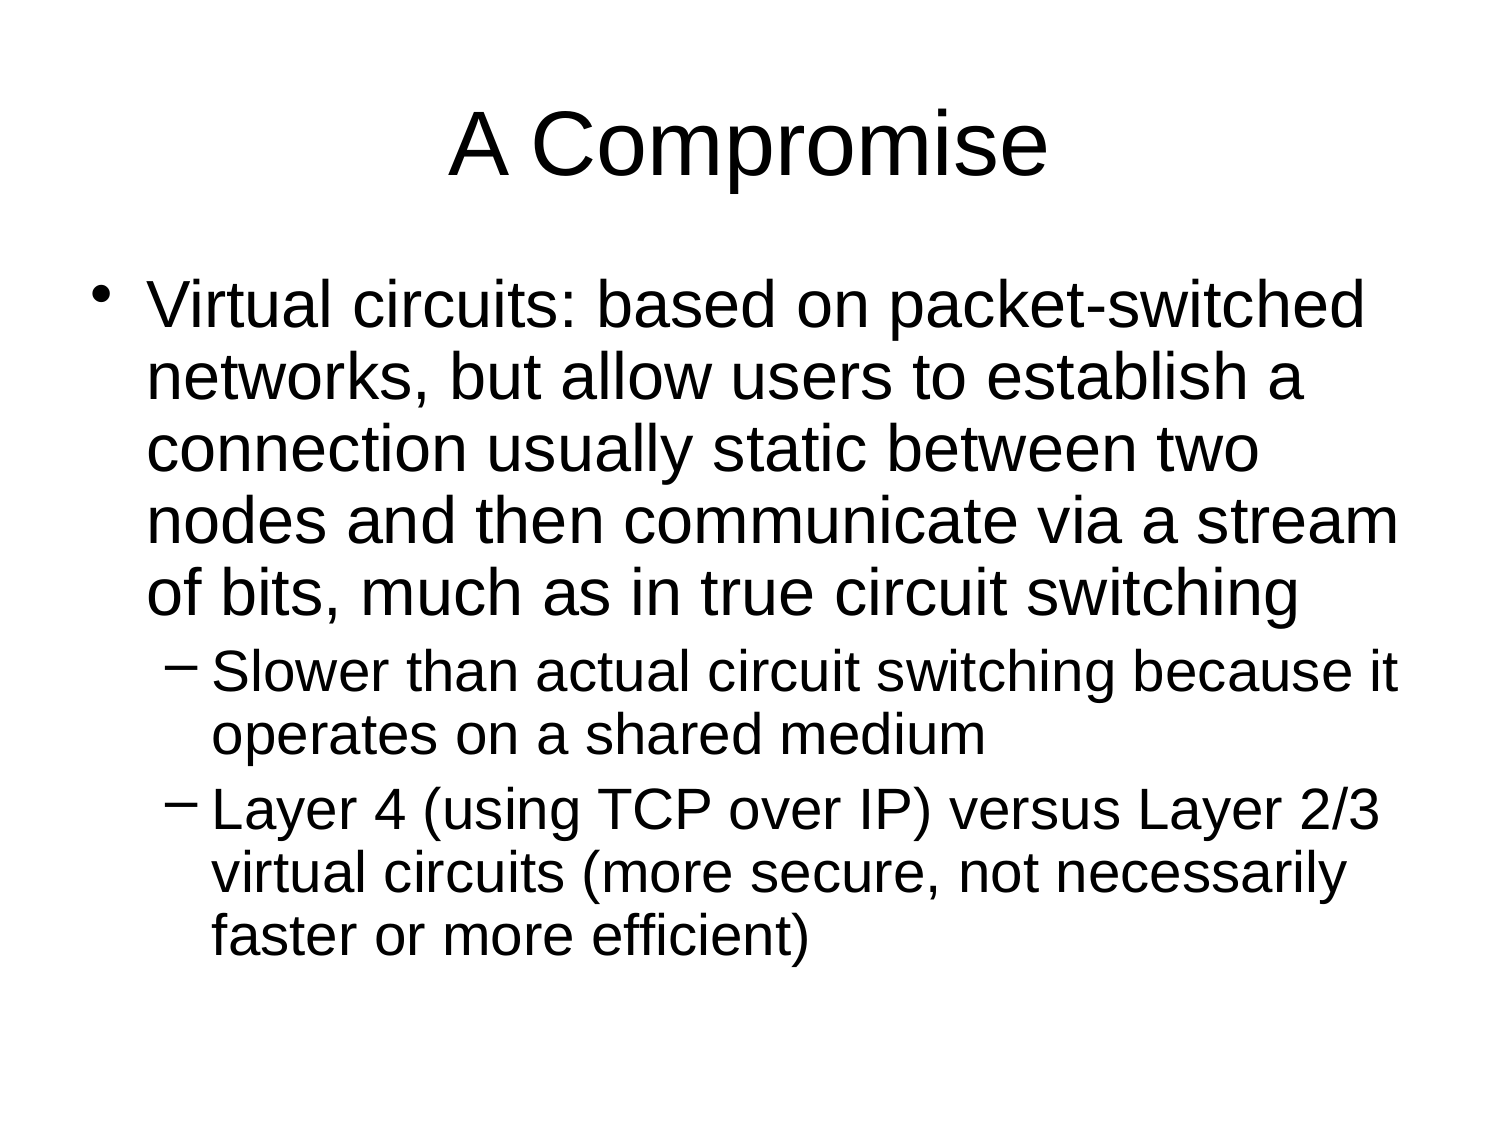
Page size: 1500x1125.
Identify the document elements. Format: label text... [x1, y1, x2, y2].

title A Compromise [74, 44, 1426, 233]
list Virtual circuits: based on packet-switched networks, but allow users to establish a connection usually static between two nodes and then communicate via a stream of bits, much as in true circuit switching Slower than actual circuit switching because it operates on a shared medium Layer 4 (using TCP over IP) versus Layer 2/3 virtual circuits (more secure, not necessarily faster or more efficient) [74, 262, 1426, 1006]
